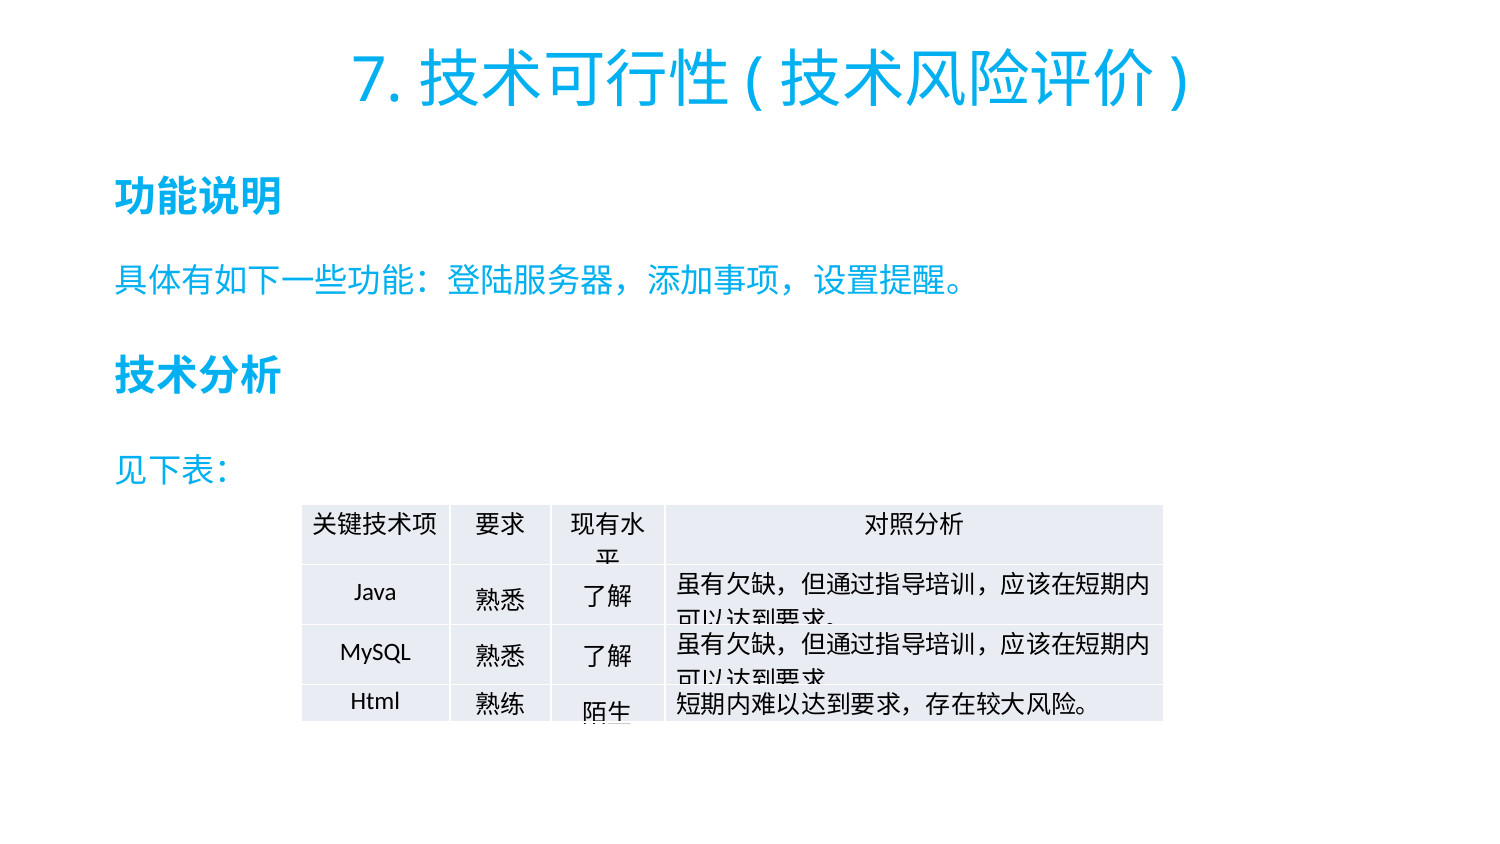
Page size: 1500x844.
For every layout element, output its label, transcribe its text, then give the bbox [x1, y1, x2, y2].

table_cell 陌生 [552, 685, 664, 721]
table_header 现有水平 [552, 505, 664, 564]
table_header 关键技术项 [302, 505, 449, 564]
table_cell 熟悉 [451, 565, 550, 624]
table_cell 了解 [552, 625, 664, 684]
table_cell 虽有欠缺，但通过指导培训，应该在短期内可以达到要求。 [666, 565, 1163, 624]
table_cell Java [302, 565, 449, 624]
table_cell 熟练 [451, 685, 550, 721]
text_box 7.技术可行性(技术风险评价) [336, 32, 1204, 122]
table_cell 短期内难以达到要求，存在较大风险。 [666, 685, 1163, 721]
table_cell 了解 [552, 565, 664, 624]
table_cell 熟悉 [451, 625, 550, 684]
text_box 功能说明 具体有如下一些功能：登陆服务器，添加事项，设置提醒。 技术分析 见下表： [100, 161, 1306, 542]
table_header 要求 [451, 505, 550, 564]
table_cell MySQL [302, 625, 449, 684]
table_header 对照分析 [666, 505, 1163, 564]
table_cell 虽有欠缺，但通过指导培训，应该在短期内可以达到要求 [666, 625, 1163, 684]
table_cell Html [302, 685, 449, 721]
